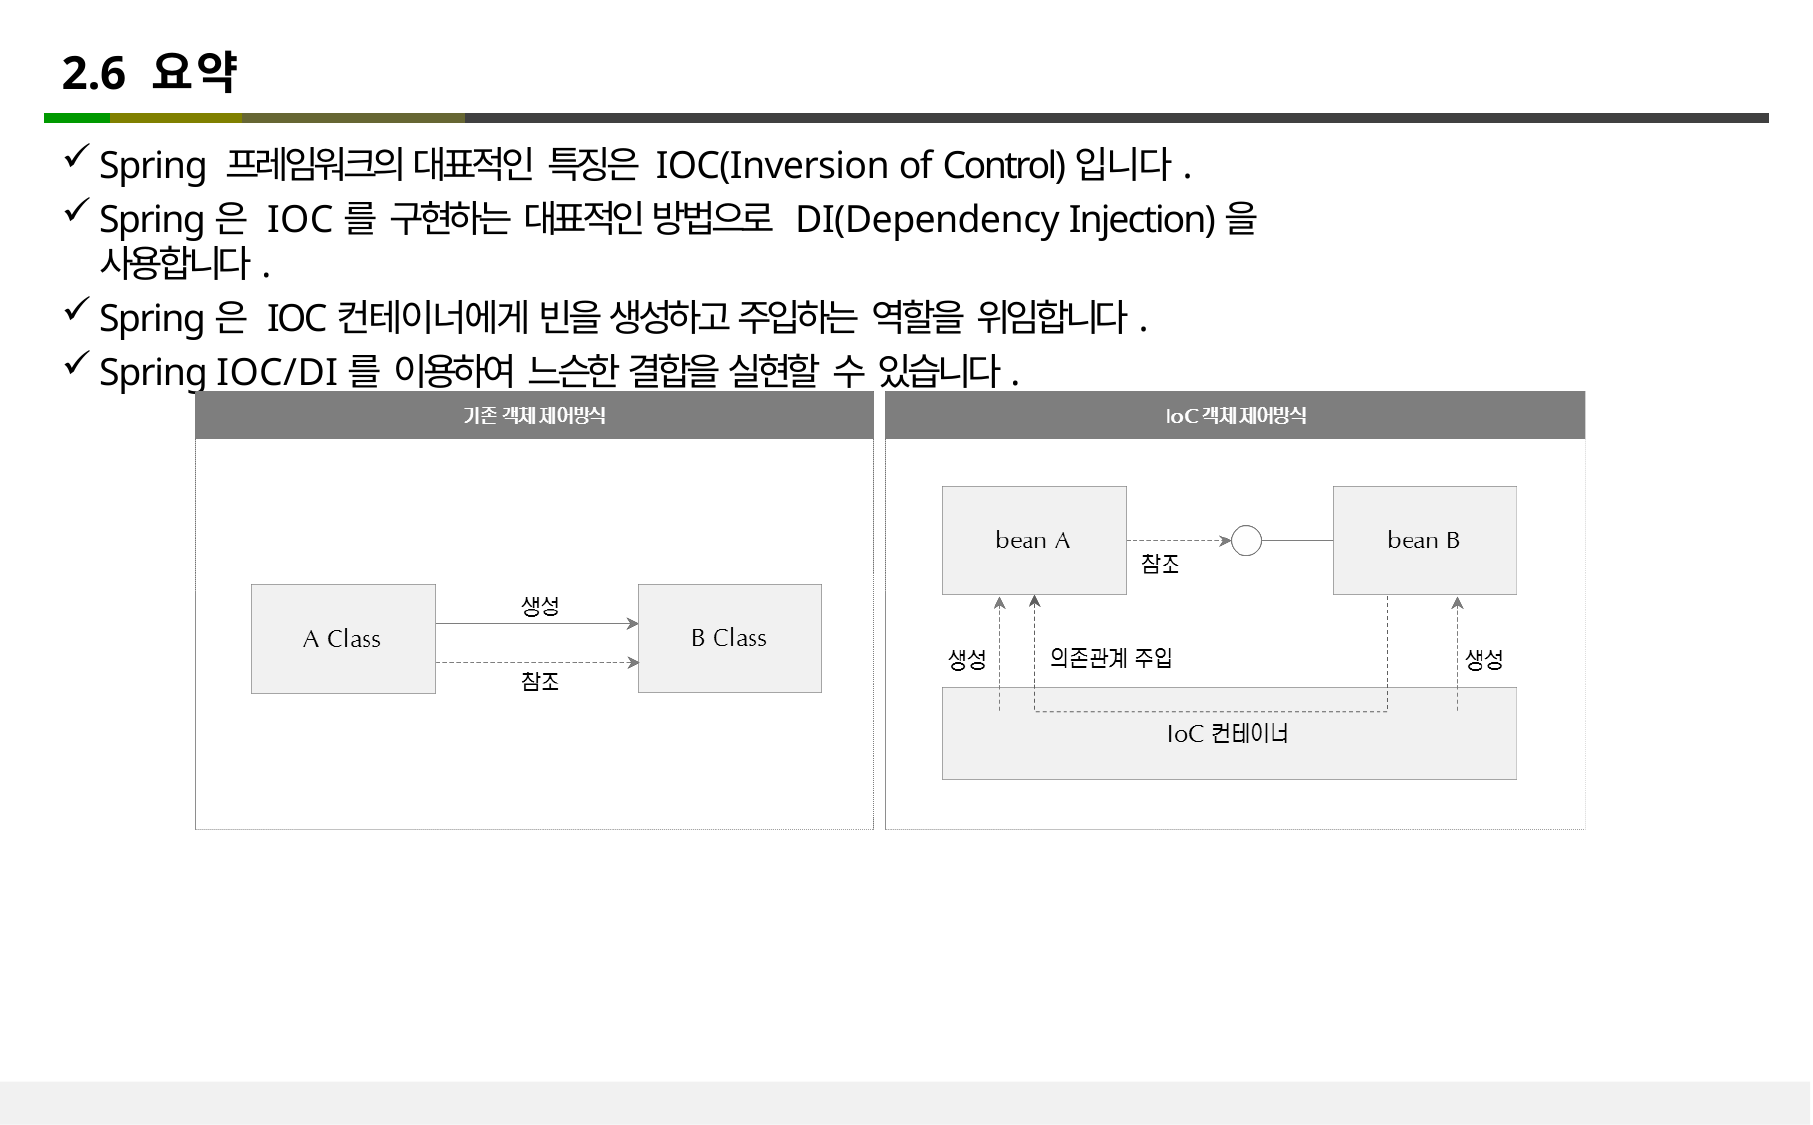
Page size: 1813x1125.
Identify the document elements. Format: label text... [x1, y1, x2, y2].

title 2.6 요약 [59, 41, 519, 130]
text_box Spring 프레임워크의 대표적인 특징은 IOC(Inversion of Control)입니다. Spring은 IOC를 구현하는 대표적인 방법으로 DI(Dependency Injection)을 사용합니다. Spring은 IOC컨테이너에게 빈을 생성하고 주입하는 역할을 위임합니다. Spring IOC/DI를 이용하여 느슨한 결합을 실현할 수 있습니다. [59, 130, 1362, 394]
text_box [195, 391, 1586, 830]
